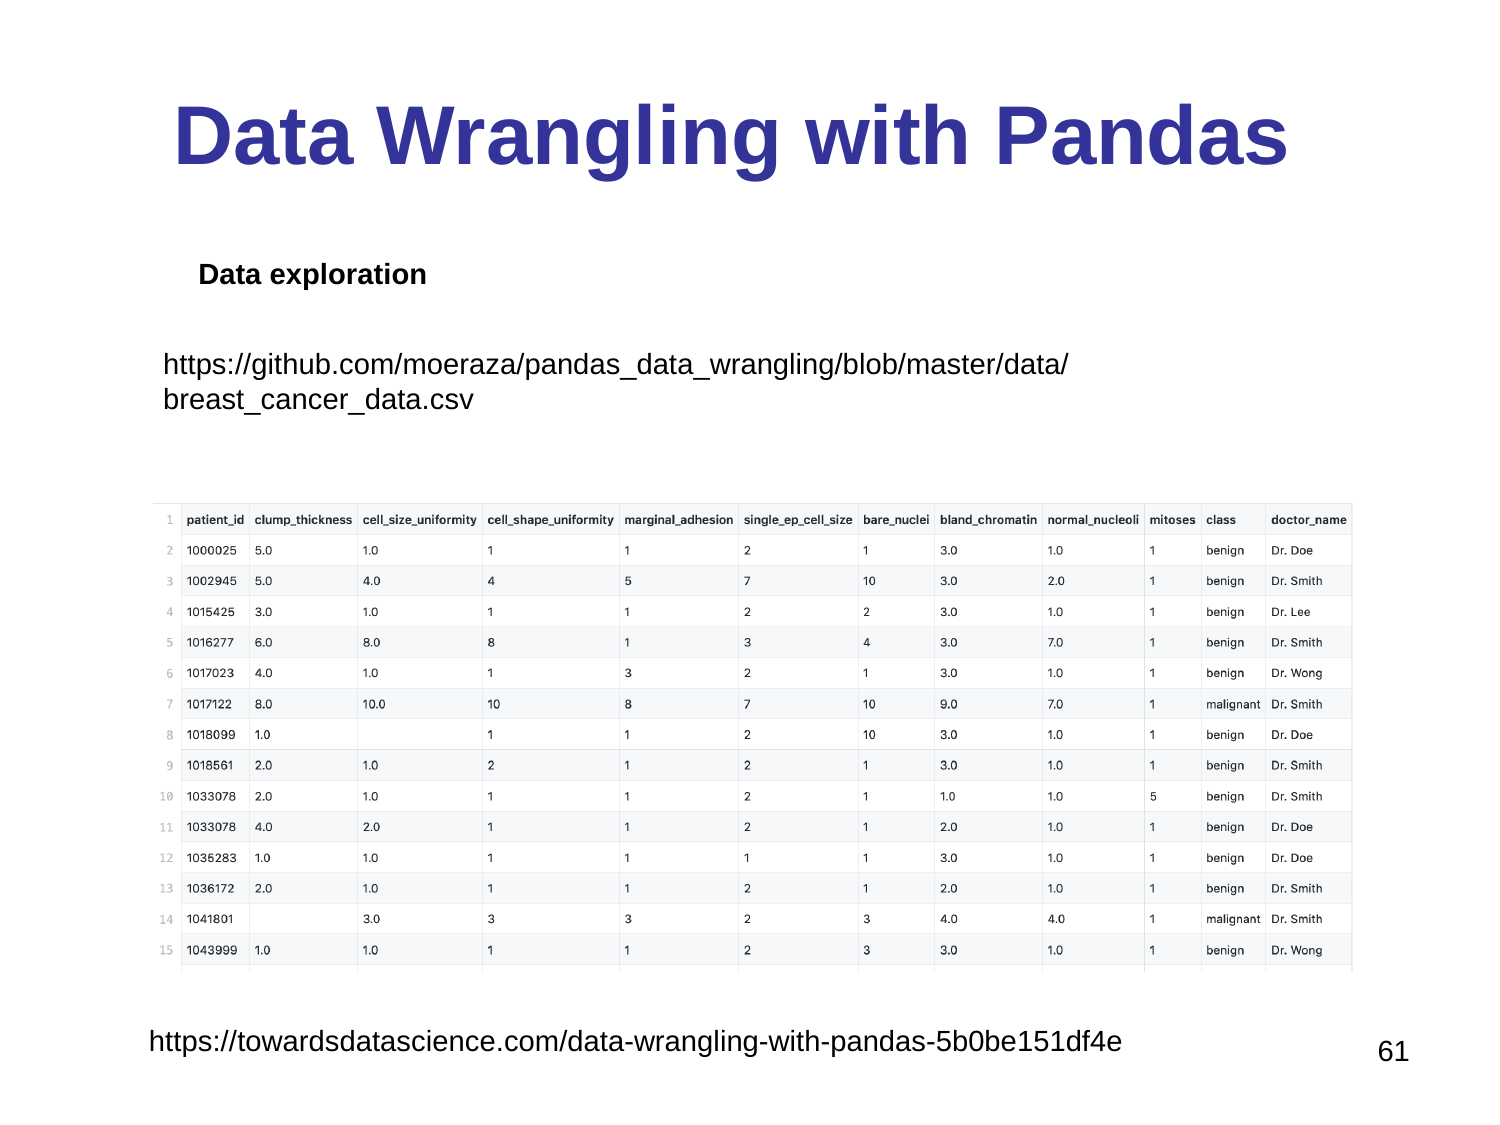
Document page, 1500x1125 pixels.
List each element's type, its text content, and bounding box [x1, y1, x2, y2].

picture [153, 503, 1353, 972]
text_box https://github.com/moeraza/pandas_data_wrangling/blob/master/data/breast_cancer_data.csv [148, 338, 1282, 423]
text_box [49, 172, 1447, 279]
slide_number 61 [1074, 1024, 1425, 1103]
title Data Wrangling with Pandas [57, 37, 1408, 172]
text_box Data exploration [183, 247, 443, 298]
text_box https://towardsdatascience.com/data-wrangling-with-pandas-5b0be151df4e [134, 1014, 1408, 1065]
